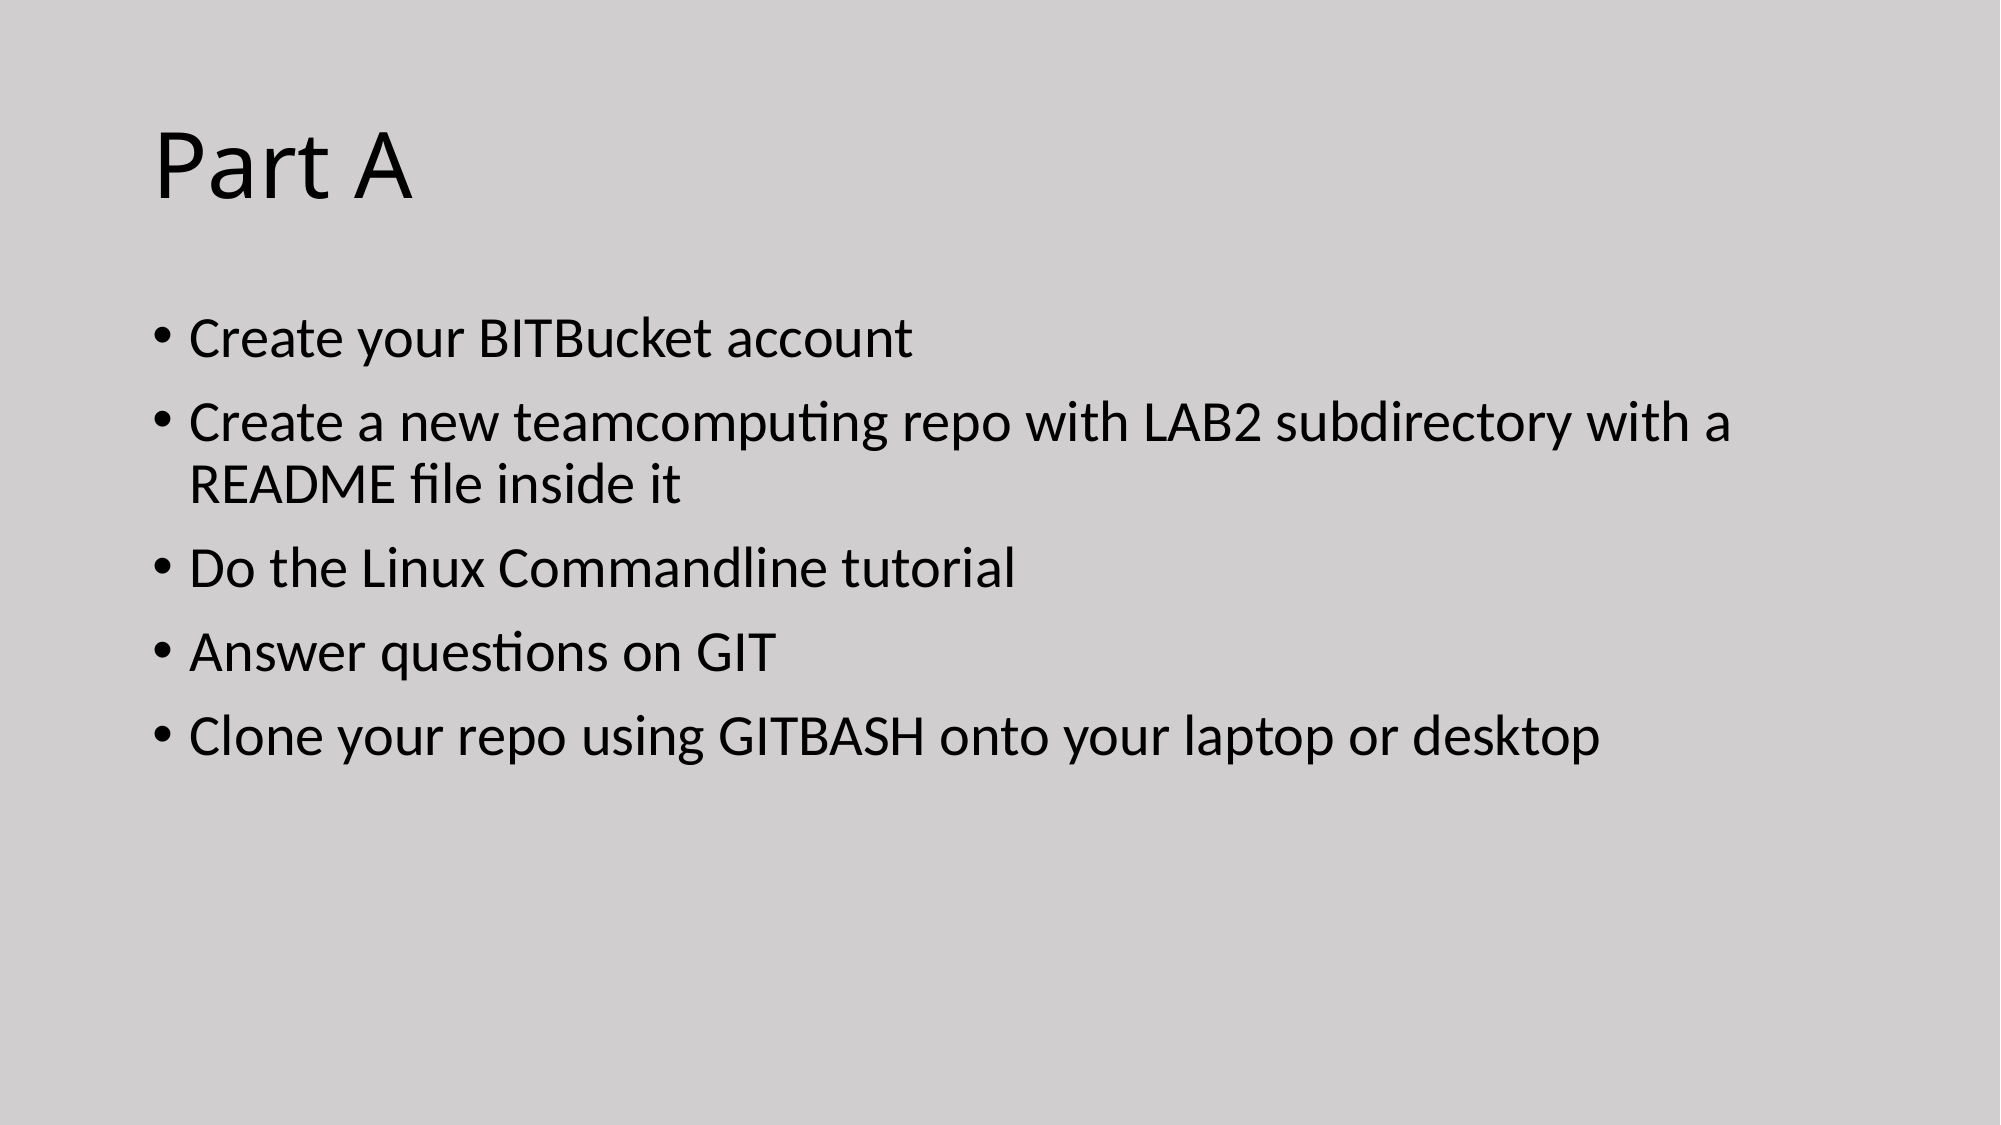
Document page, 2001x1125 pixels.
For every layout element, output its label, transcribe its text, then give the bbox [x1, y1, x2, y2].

title Part A [137, 59, 1863, 278]
list Create your BITBucket account Create a new teamcomputing repo with LAB2 subdirectory with a README file inside it Do the Linux Commandline tutorial Answer questions on GIT Clone your repo using GITBASH onto your laptop or desktop [137, 299, 1863, 1014]
